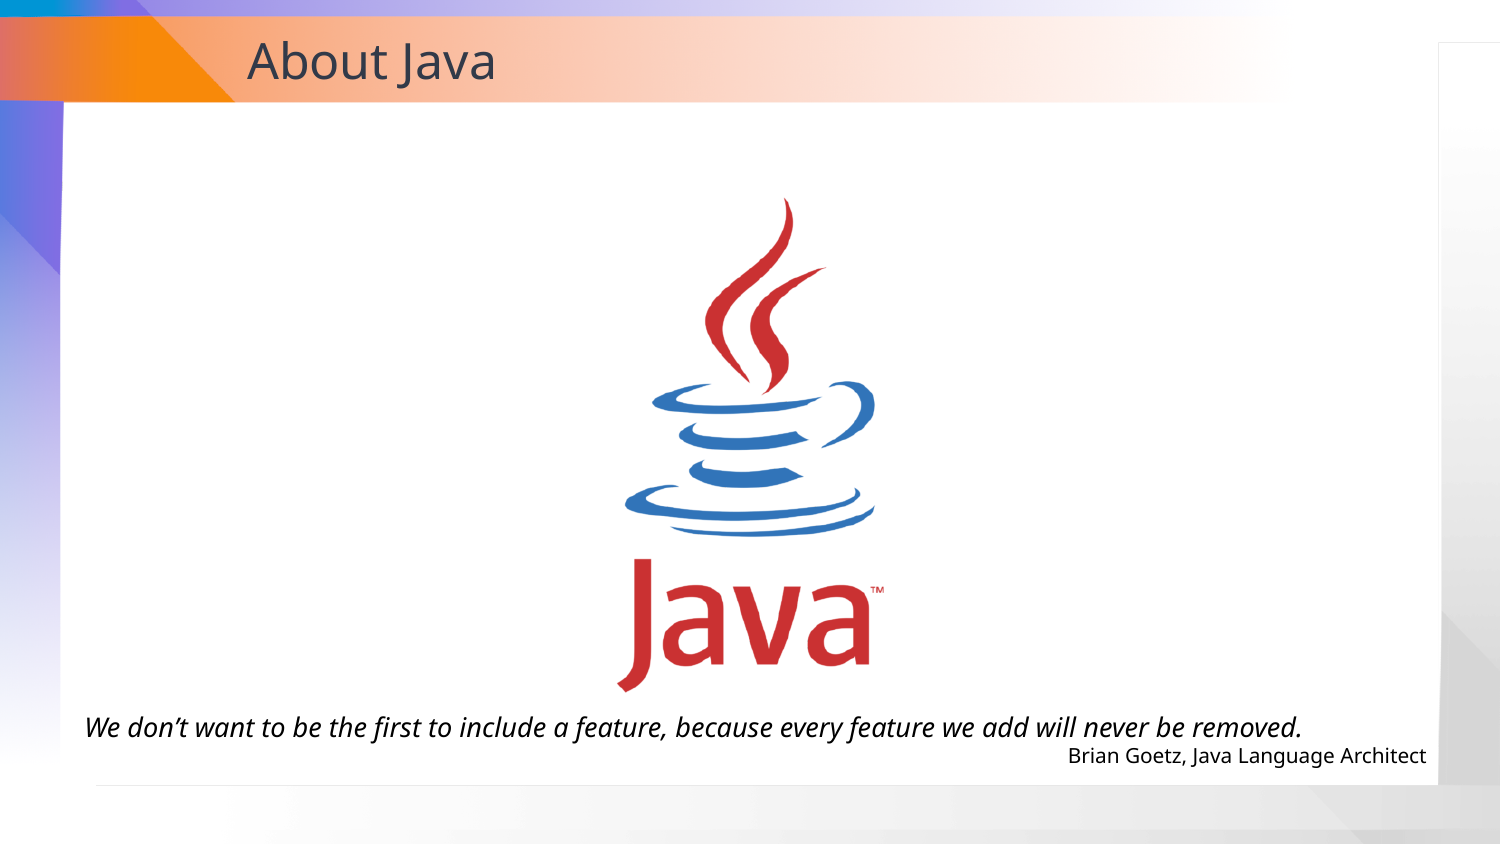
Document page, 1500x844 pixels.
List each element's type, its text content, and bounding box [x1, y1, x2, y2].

text_box We don’t want to be the first to include a feature, because every feature we add will never be removed. Brian Goetz, Java Language Architect [69, 695, 1442, 792]
picture [0, 0, 1500, 844]
title About Java [232, 14, 1368, 101]
